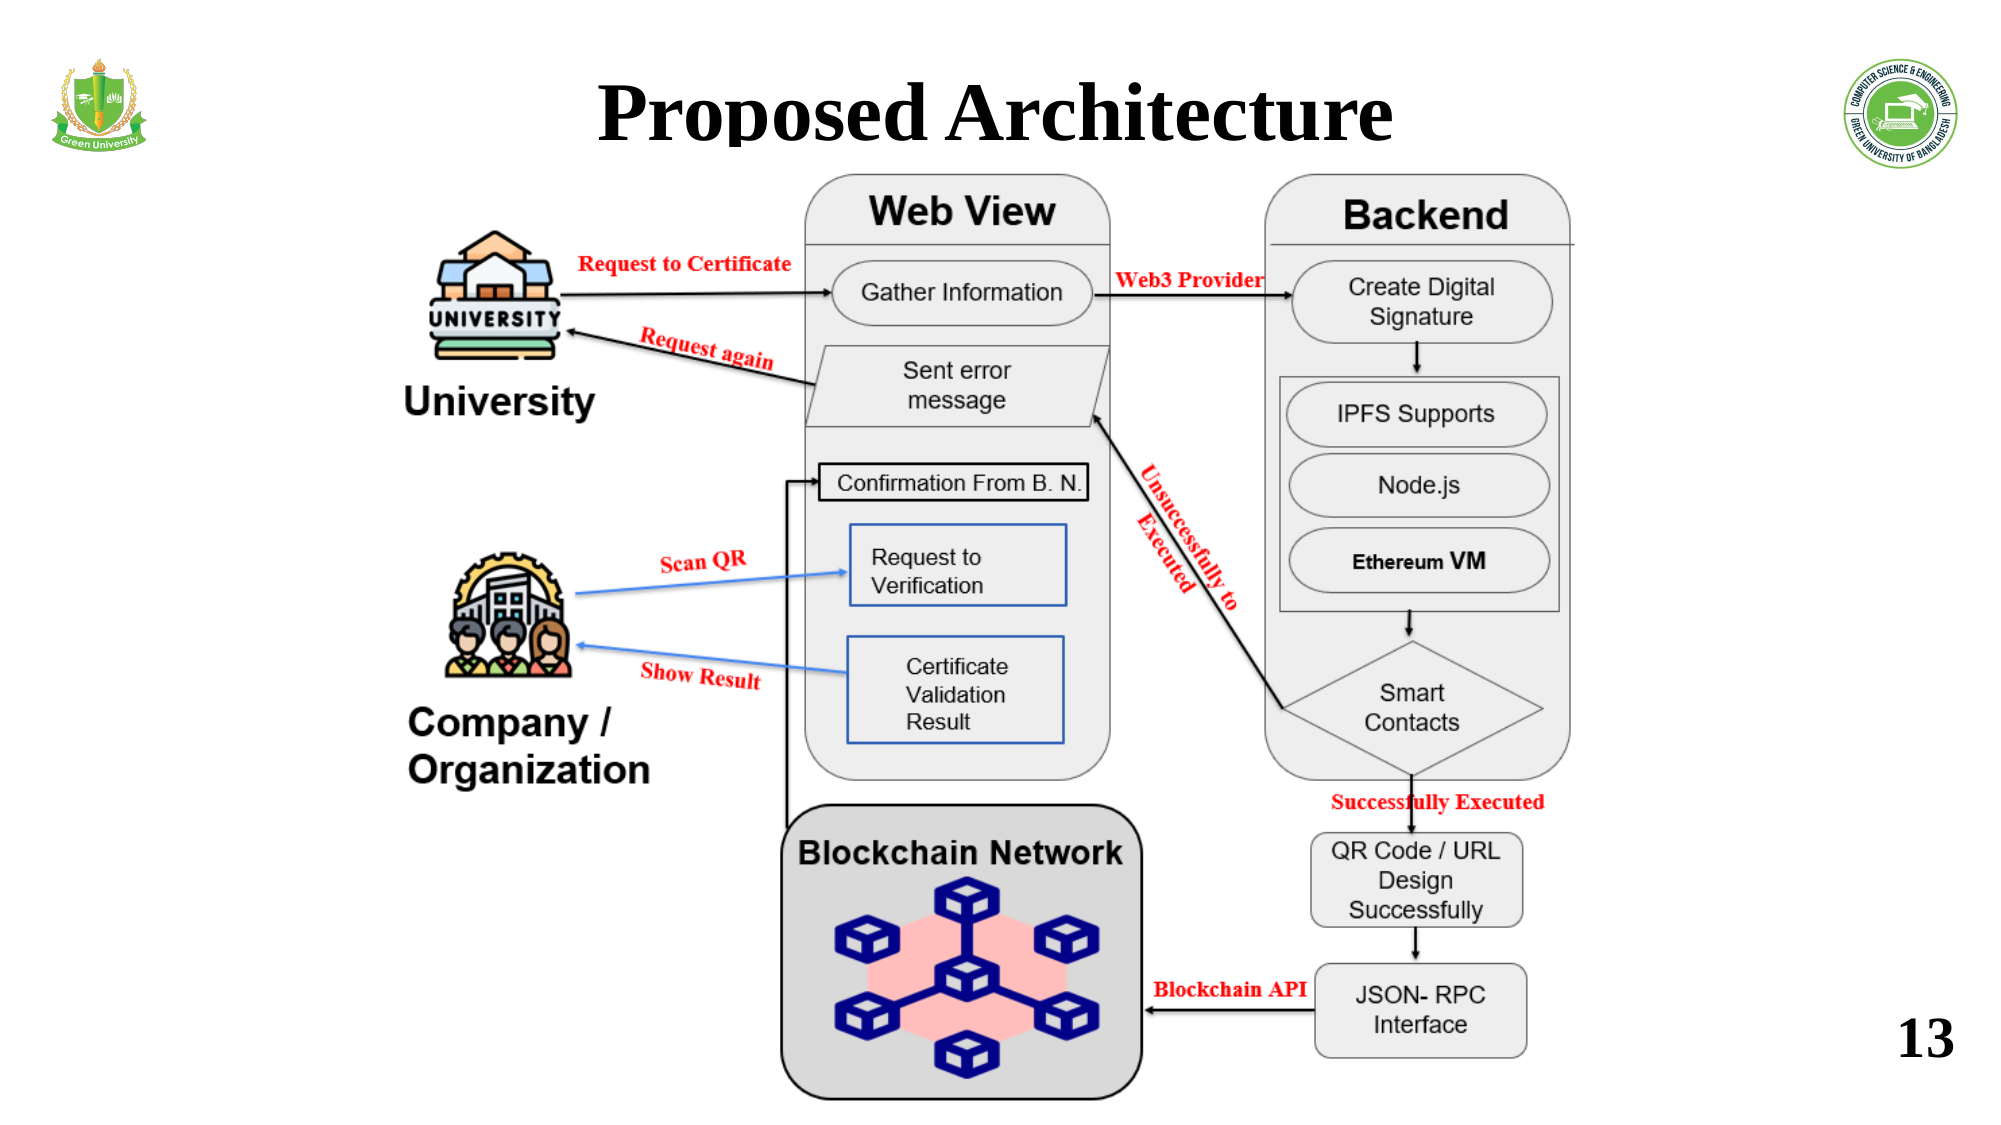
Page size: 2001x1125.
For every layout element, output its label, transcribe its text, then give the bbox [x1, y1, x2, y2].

picture [1843, 57, 1959, 169]
picture [396, 147, 1587, 1106]
text_box 13 [1882, 991, 1981, 1077]
picture [41, 49, 157, 161]
text_box Proposed Architecture [413, 49, 1579, 147]
